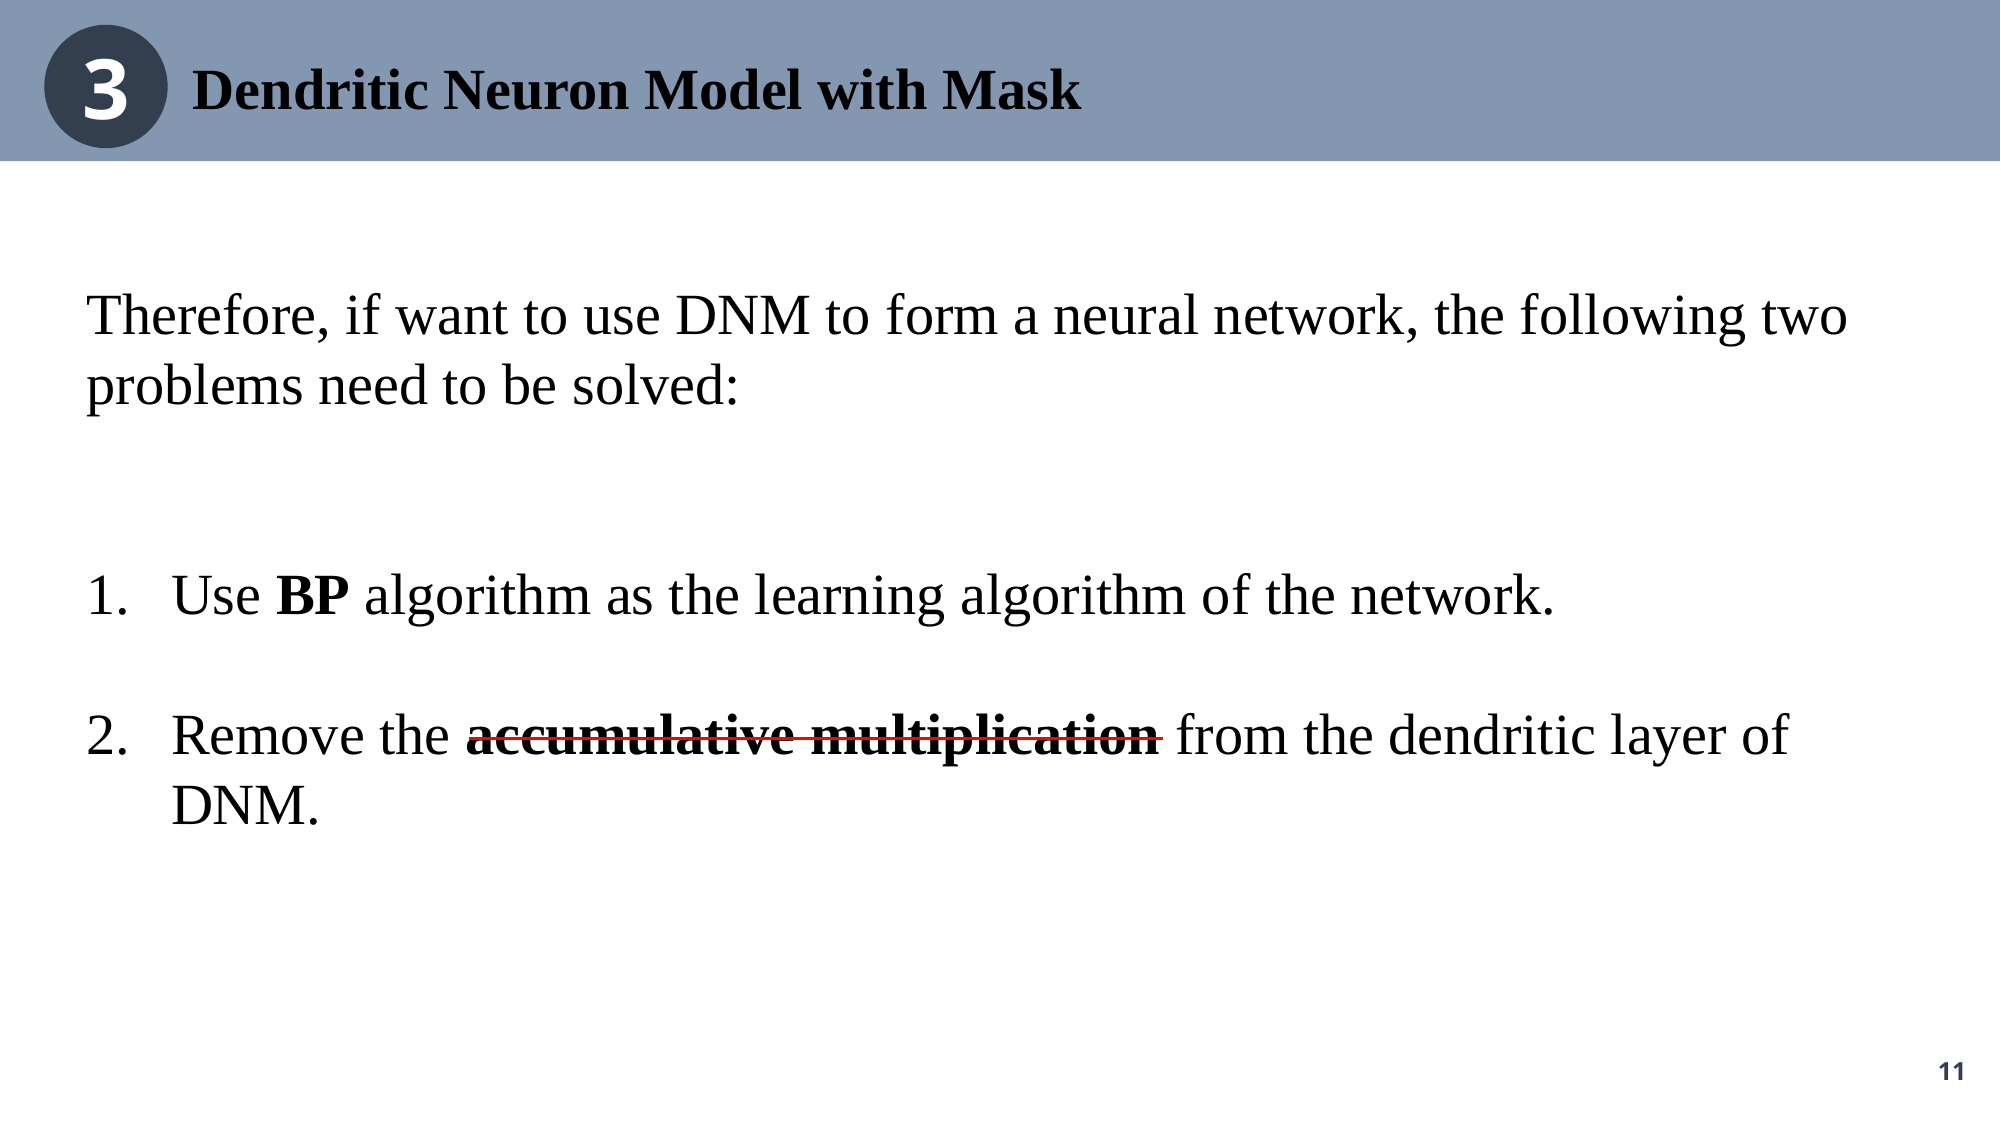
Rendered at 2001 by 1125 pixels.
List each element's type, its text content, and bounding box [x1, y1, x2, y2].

text_box [81, 144, 131, 150]
text_box [43, 37, 67, 136]
text_box Dendritic Neuron Model with Mask [178, 43, 1177, 129]
text_box [83, 23, 129, 28]
slide_number 11 [1531, 1042, 1982, 1103]
text_box Therefore, if want to use DNM to form a neural network, the following two problems need to be solved: Use BP algorithm as the learning algorithm of the network. Remove the accumulative multiplication from the dendritic layer of DNM. [71, 268, 1929, 1097]
text_box [0, 0, 2000, 162]
text_box [145, 37, 169, 136]
text_box 3 [67, 28, 145, 144]
